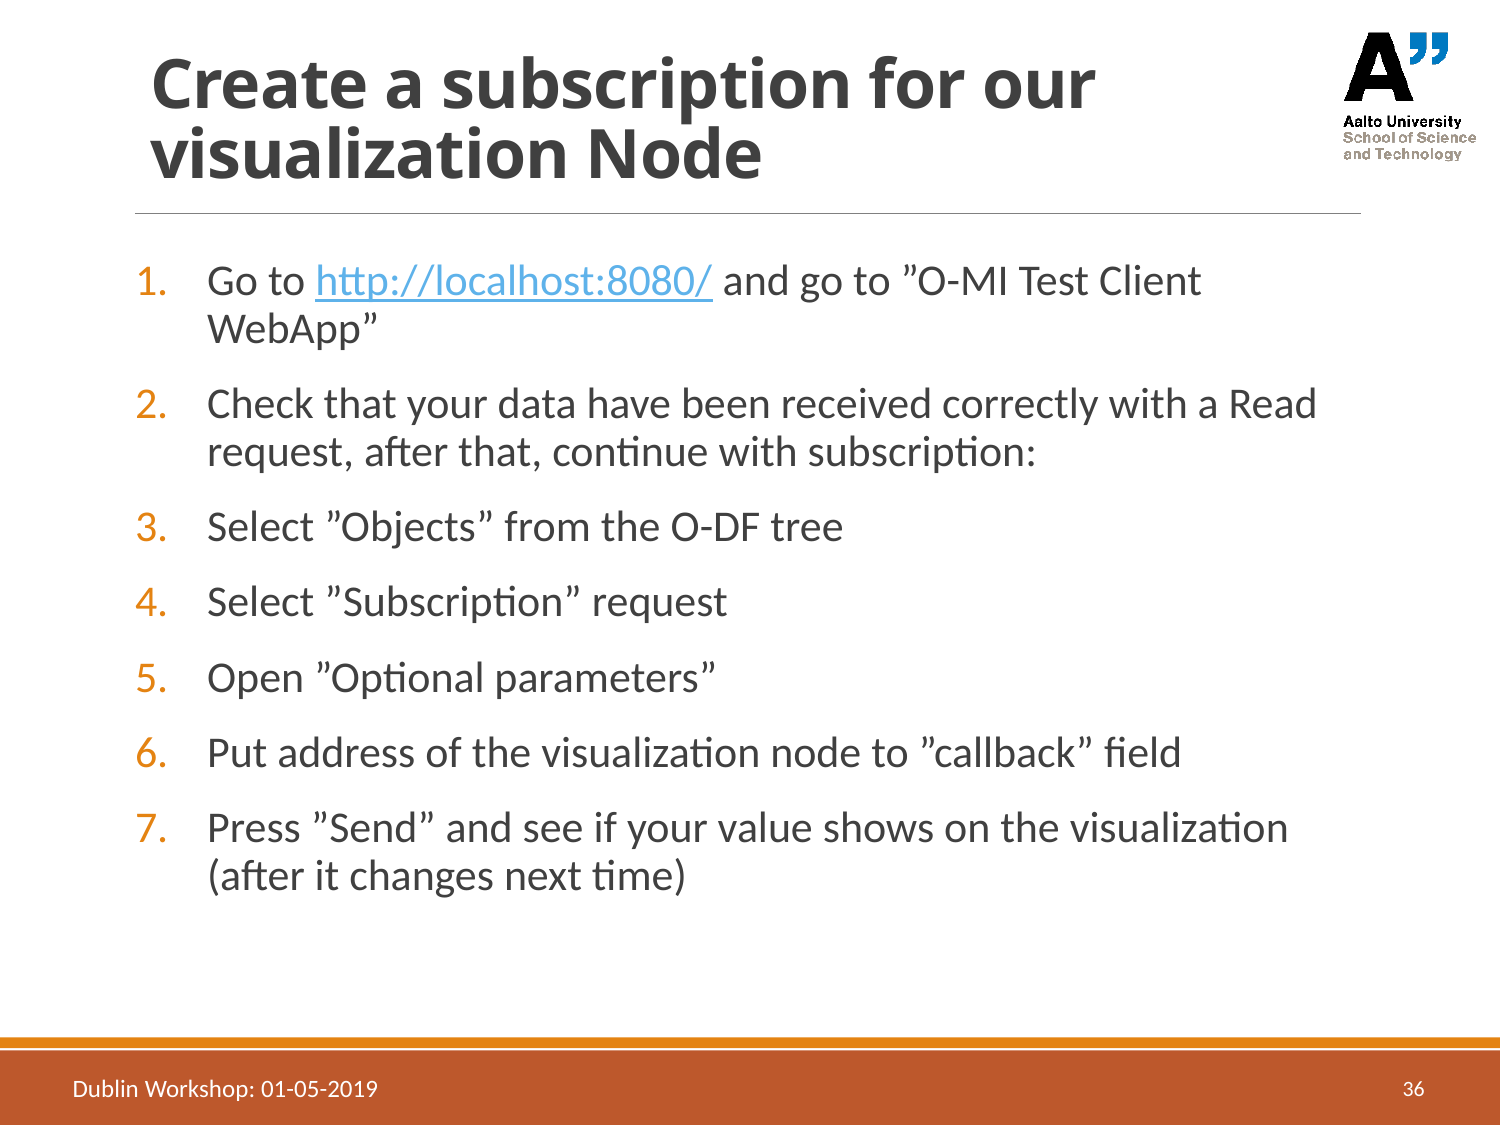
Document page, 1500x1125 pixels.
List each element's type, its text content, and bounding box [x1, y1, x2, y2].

footer Dublin Workshop: 01-05-2019 [0, 1057, 452, 1118]
title Create a subscription for our visualization Node [135, 44, 1373, 200]
picture [1311, 1, 1500, 186]
text_box Go to http://localhost:8080/ and go to ”O-MI Test Client WebApp” Check that your data have been received correctly with a Read request, after that, continue with subscription: Select ”Objects” from the O-DF tree Select ”Subscription” request Open ”Optional parameters” Put address of the visualization node to ”callback” field Press ”Send” and see if your value shows on the visualization (after it changes next time) [135, 250, 1373, 911]
slide_number 36 [1278, 1058, 1440, 1118]
